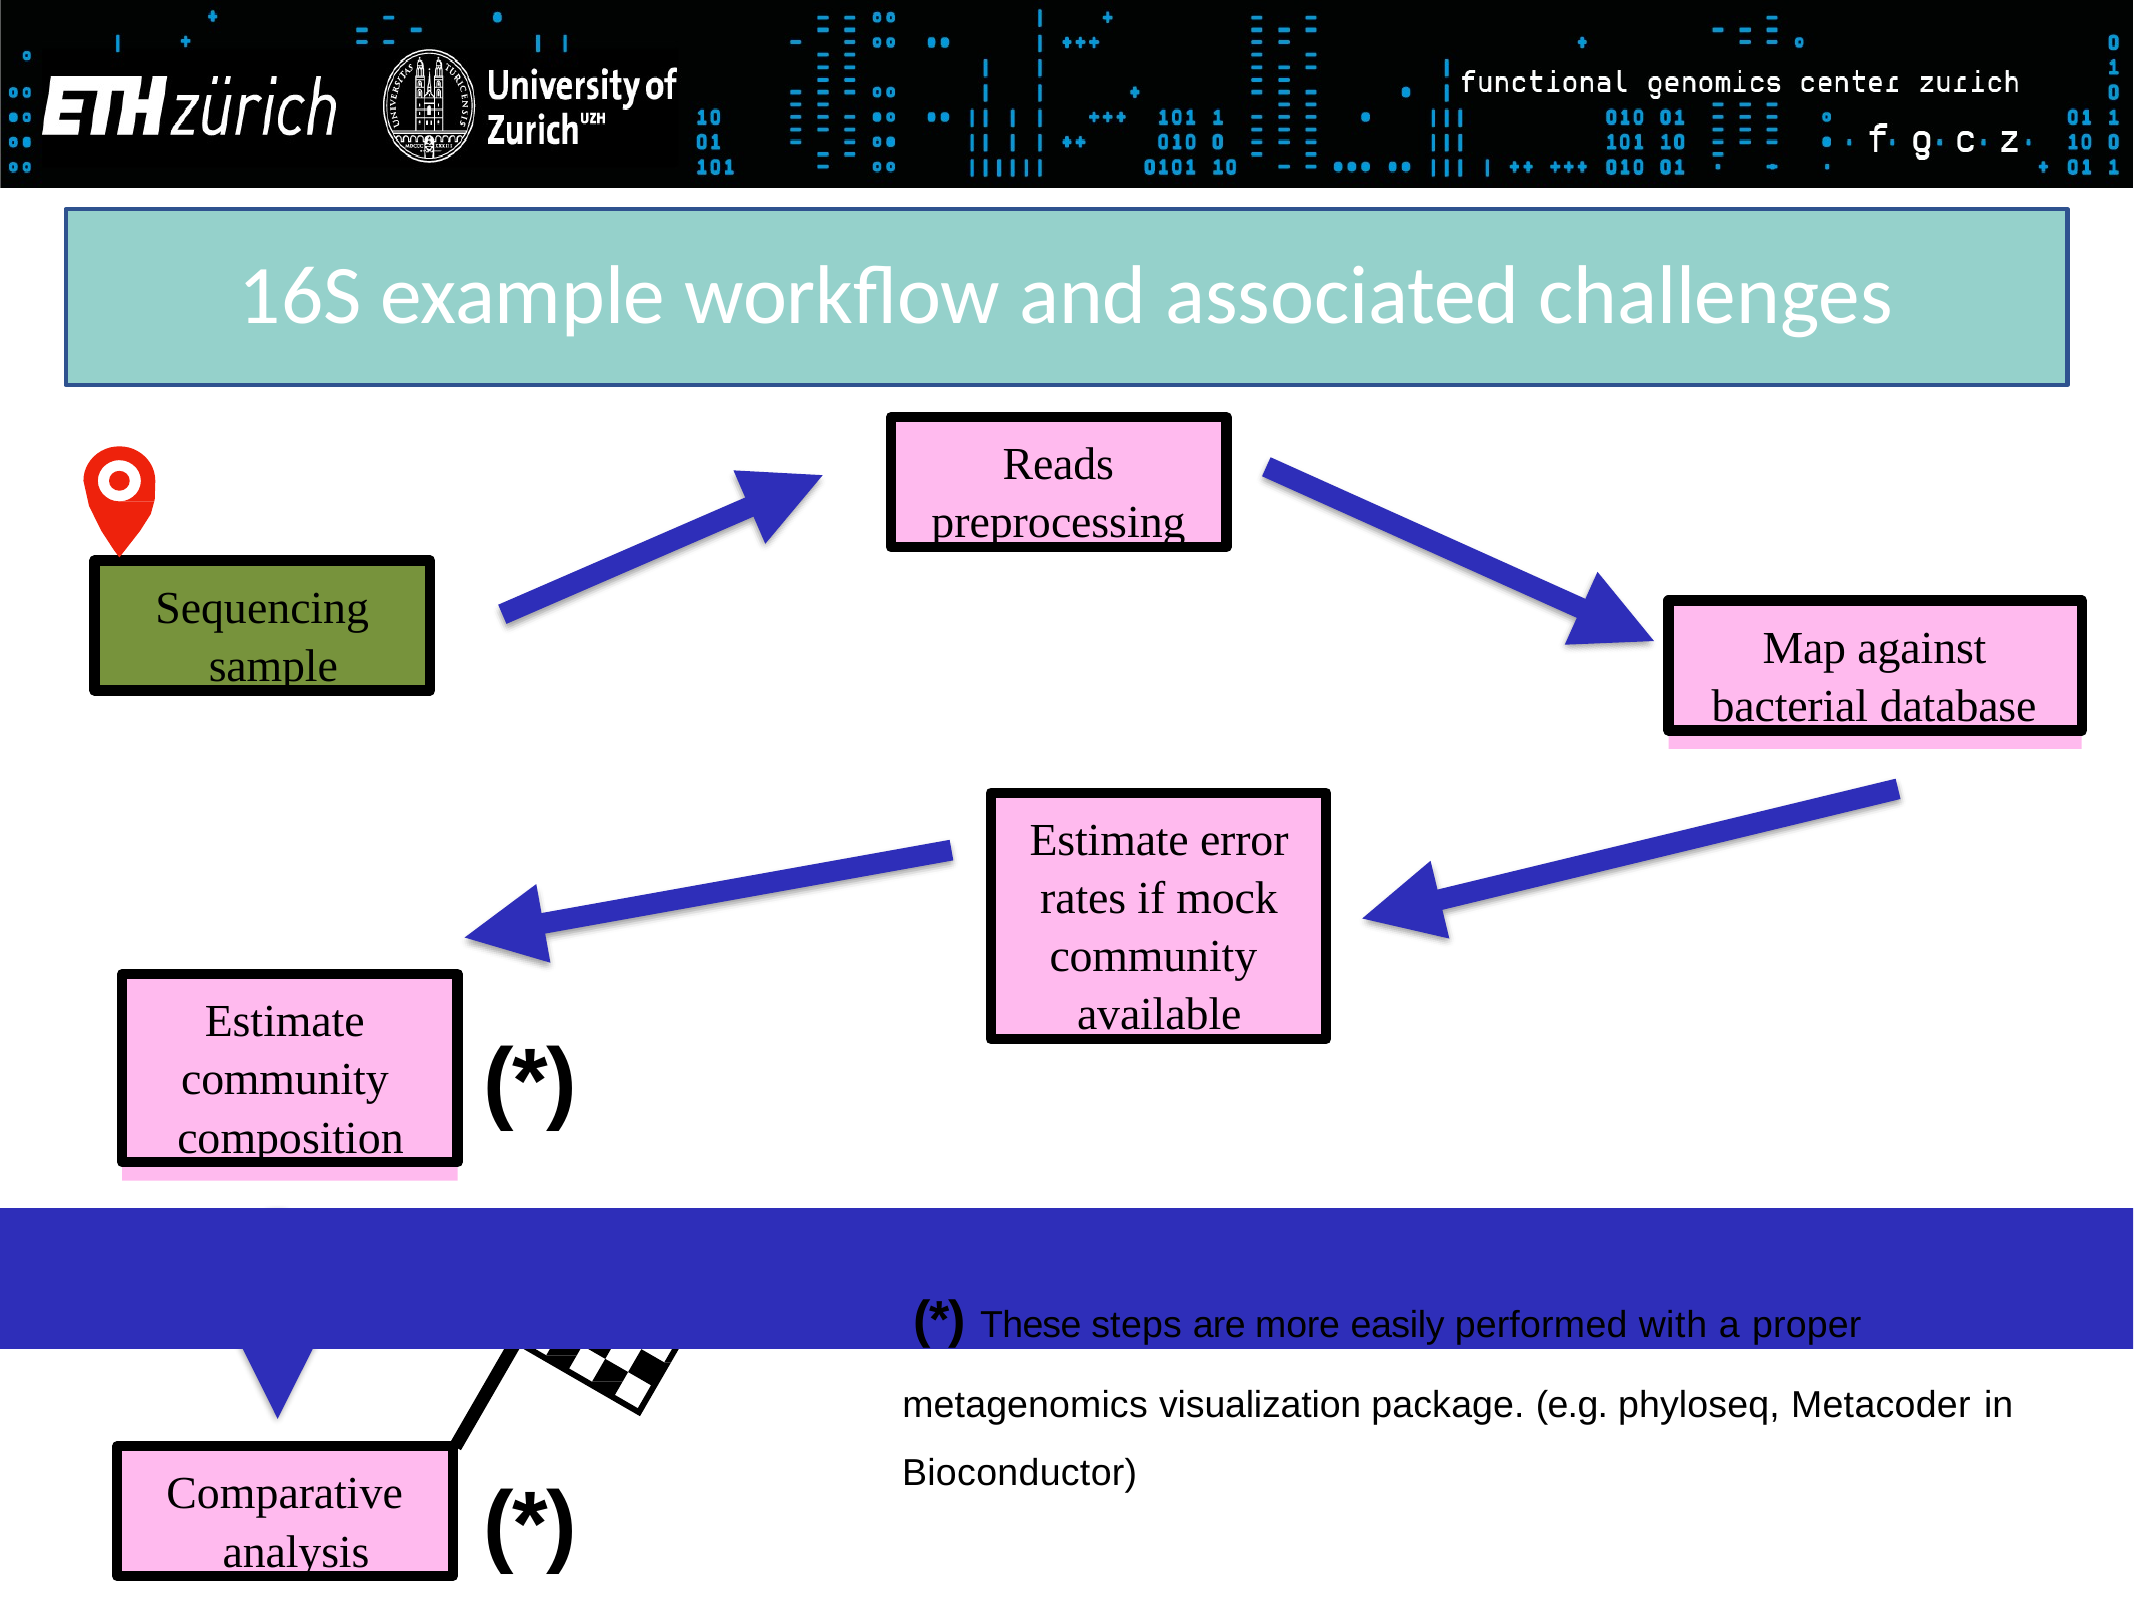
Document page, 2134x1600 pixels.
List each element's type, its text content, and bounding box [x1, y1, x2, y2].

text_box (*) [481, 1461, 578, 1574]
text_box Comparative analysis [117, 1446, 453, 1577]
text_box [231, 1205, 325, 1430]
text_box [1921, 731, 2082, 749]
text_box Estimate error rates if mock community available [990, 792, 1327, 1040]
text_box 16S example workflow and associated challenges [64, 207, 2070, 387]
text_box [450, 807, 967, 989]
text_box [0, 0, 2133, 188]
text_box [449, 1349, 520, 1451]
text_box [83, 446, 156, 558]
text_box Bioconductor) [900, 1446, 1142, 1494]
text_box Estimate community composition [122, 973, 458, 1163]
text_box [1241, 425, 1916, 970]
text_box Map against bacterial database [1921, 600, 2082, 731]
text_box (*) These steps are more easily performed with a proper metagenomics visualization package. (e.g. phyloseq, Metacoder in [900, 1283, 2019, 1425]
text_box Sequencing sample [94, 560, 431, 691]
text_box Reads preprocessing [890, 417, 1227, 548]
text_box [523, 1349, 679, 1417]
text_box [477, 434, 848, 664]
text_box (*) [481, 1018, 578, 1131]
text_box [122, 1163, 458, 1181]
